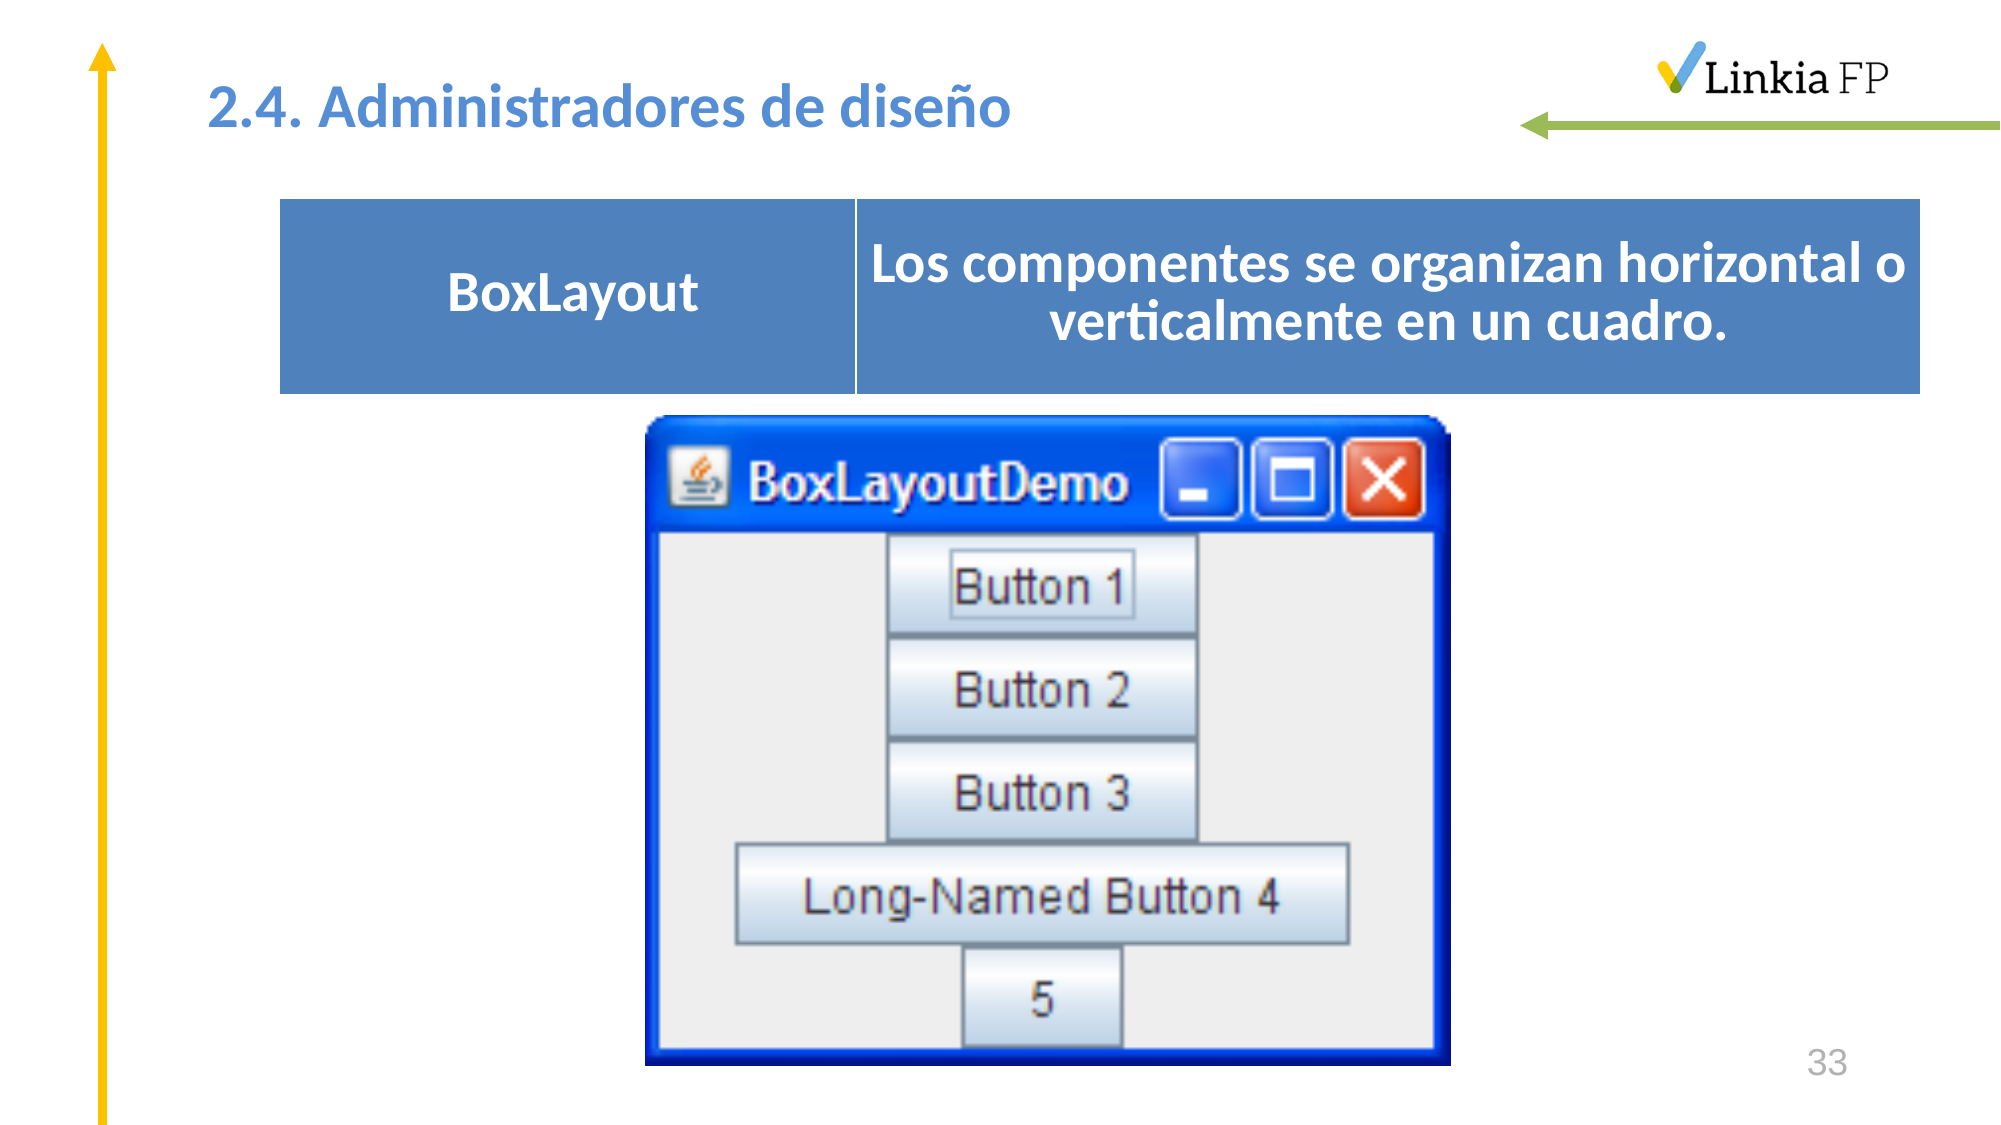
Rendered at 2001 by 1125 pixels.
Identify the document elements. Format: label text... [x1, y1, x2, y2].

table_header BoxLayout [280, 199, 855, 394]
title 2.4. Administradores de diseño [192, 38, 2000, 167]
picture [645, 415, 1451, 1066]
table_header Los componentes se organizan horizontal o verticalmente en un cuadro. [857, 199, 1920, 394]
slide_number 33 [1413, 1030, 1864, 1091]
